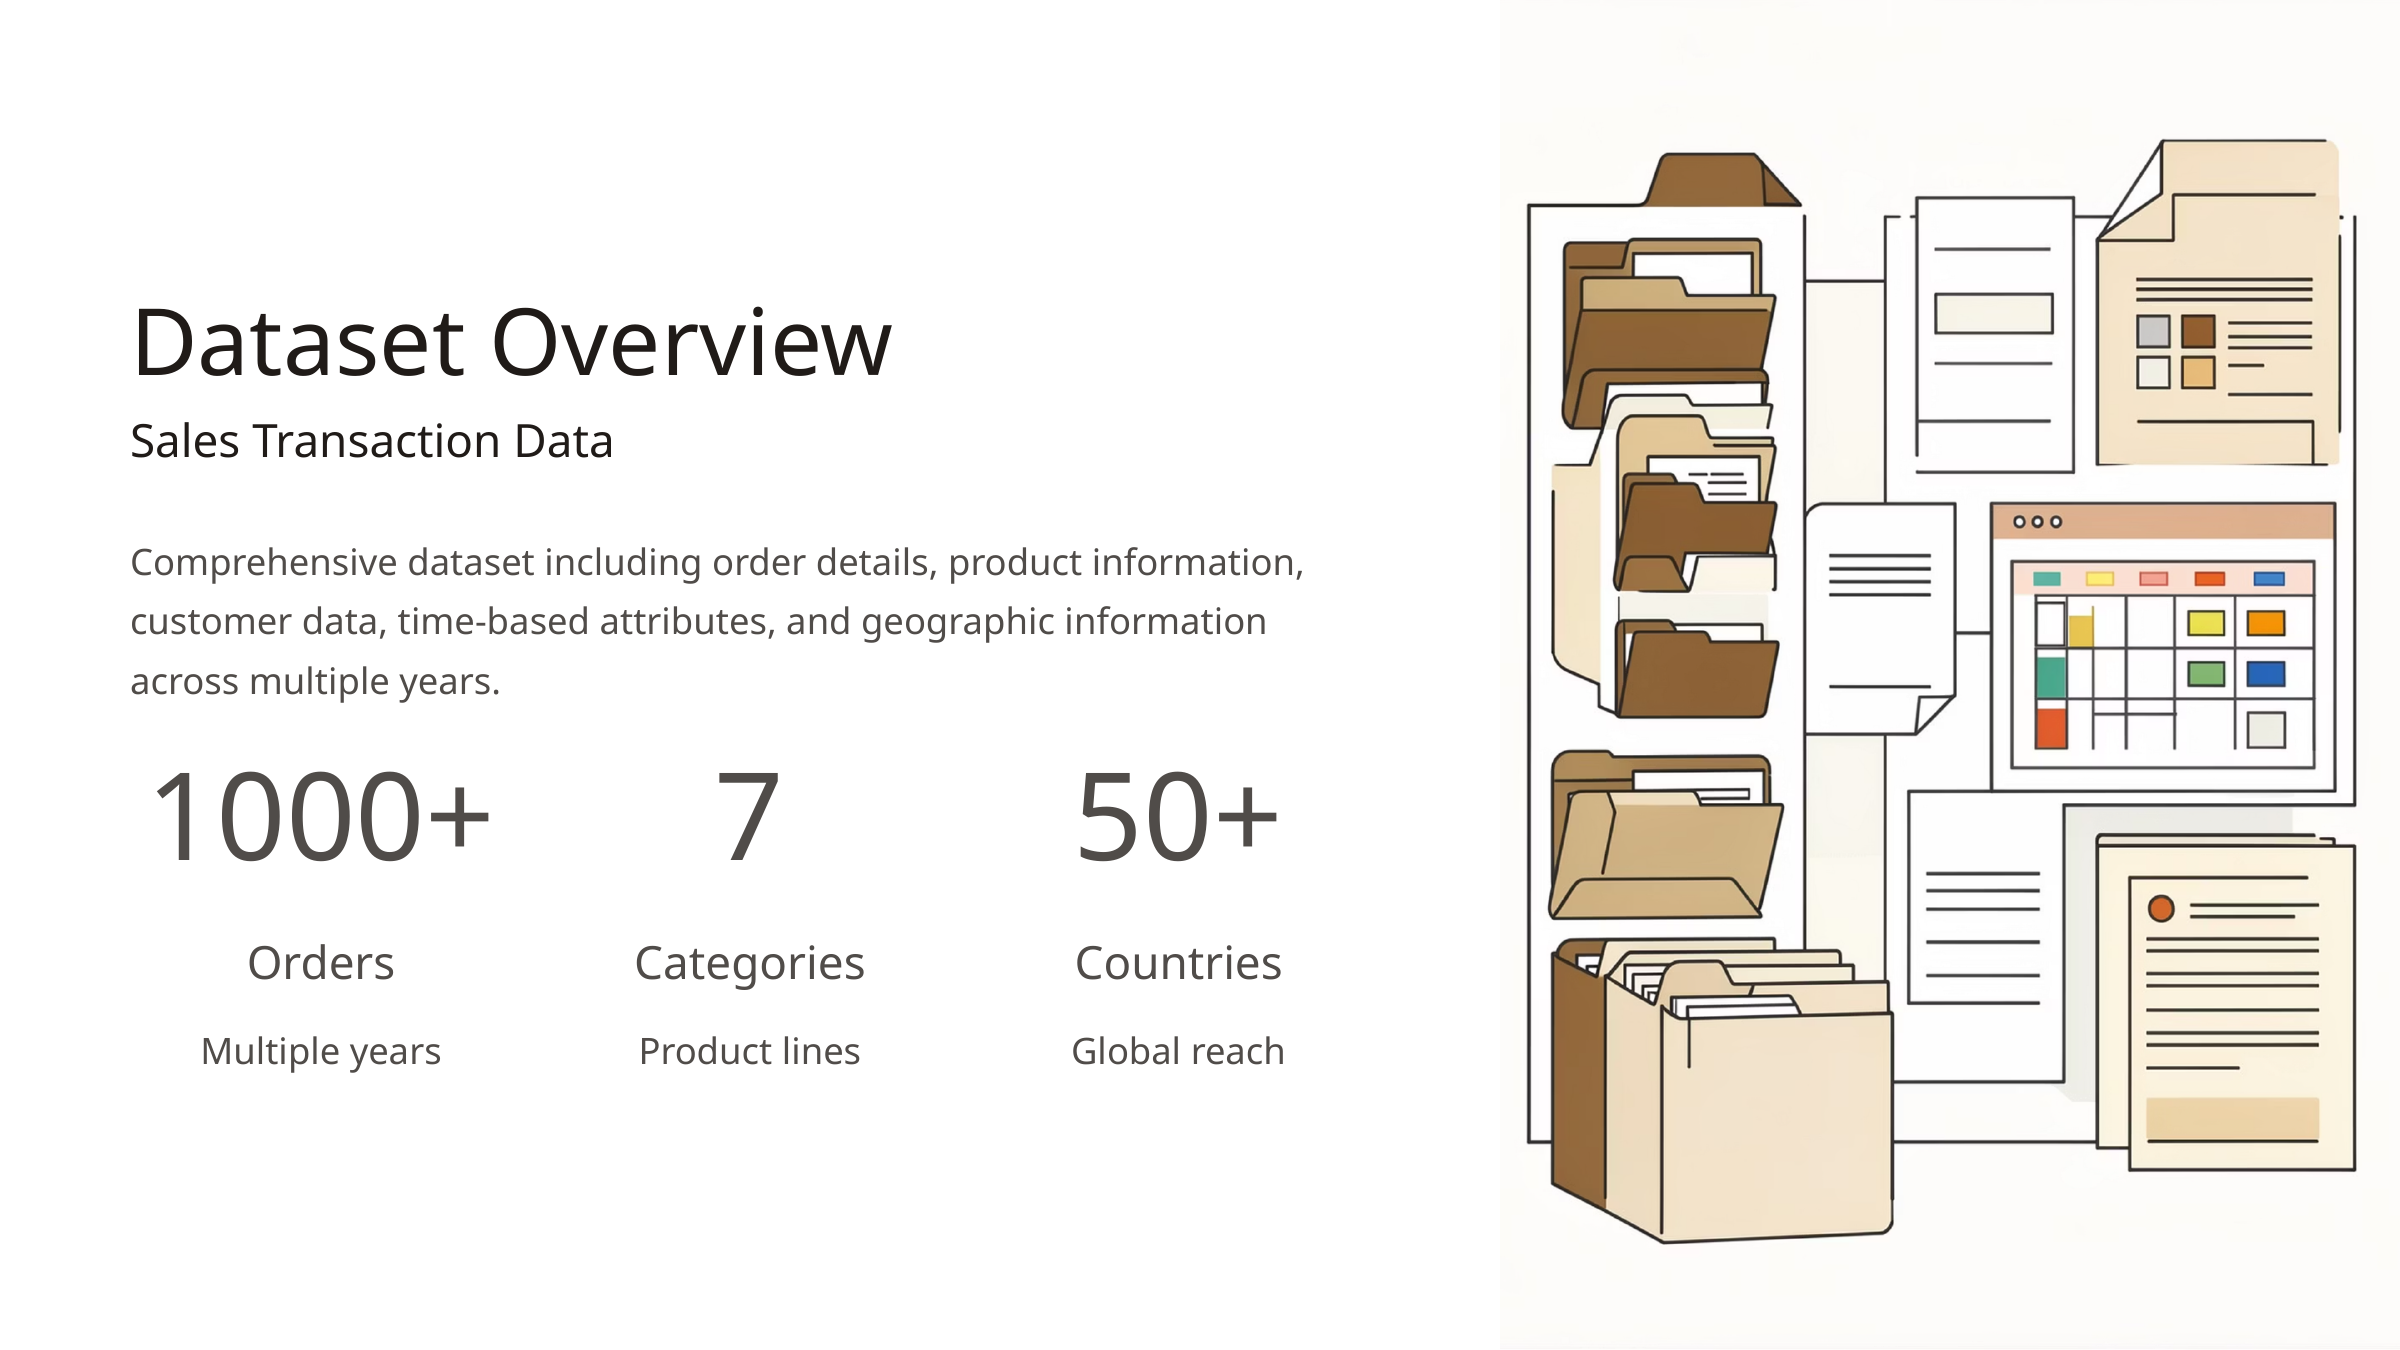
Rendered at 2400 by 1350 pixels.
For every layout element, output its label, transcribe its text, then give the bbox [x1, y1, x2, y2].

text_box Dataset Overview [130, 278, 1061, 395]
text_box Comprehensive dataset including order details, product information, customer data, time-based attributes, and geographic information across multiple years. [130, 523, 1370, 702]
picture [1499, 0, 2400, 1350]
text_box 50+ [987, 762, 1370, 886]
text_box Product lines [558, 1012, 941, 1072]
text_box Orders [130, 931, 513, 990]
text_box 1000+ [130, 762, 513, 886]
text_box Multiple years [130, 1012, 513, 1072]
text_box Sales Transaction Data [130, 409, 658, 468]
text_box 7 [558, 762, 941, 886]
text_box Global reach [987, 1012, 1370, 1072]
text_box Categories [558, 931, 941, 990]
text_box Countries [987, 931, 1370, 990]
